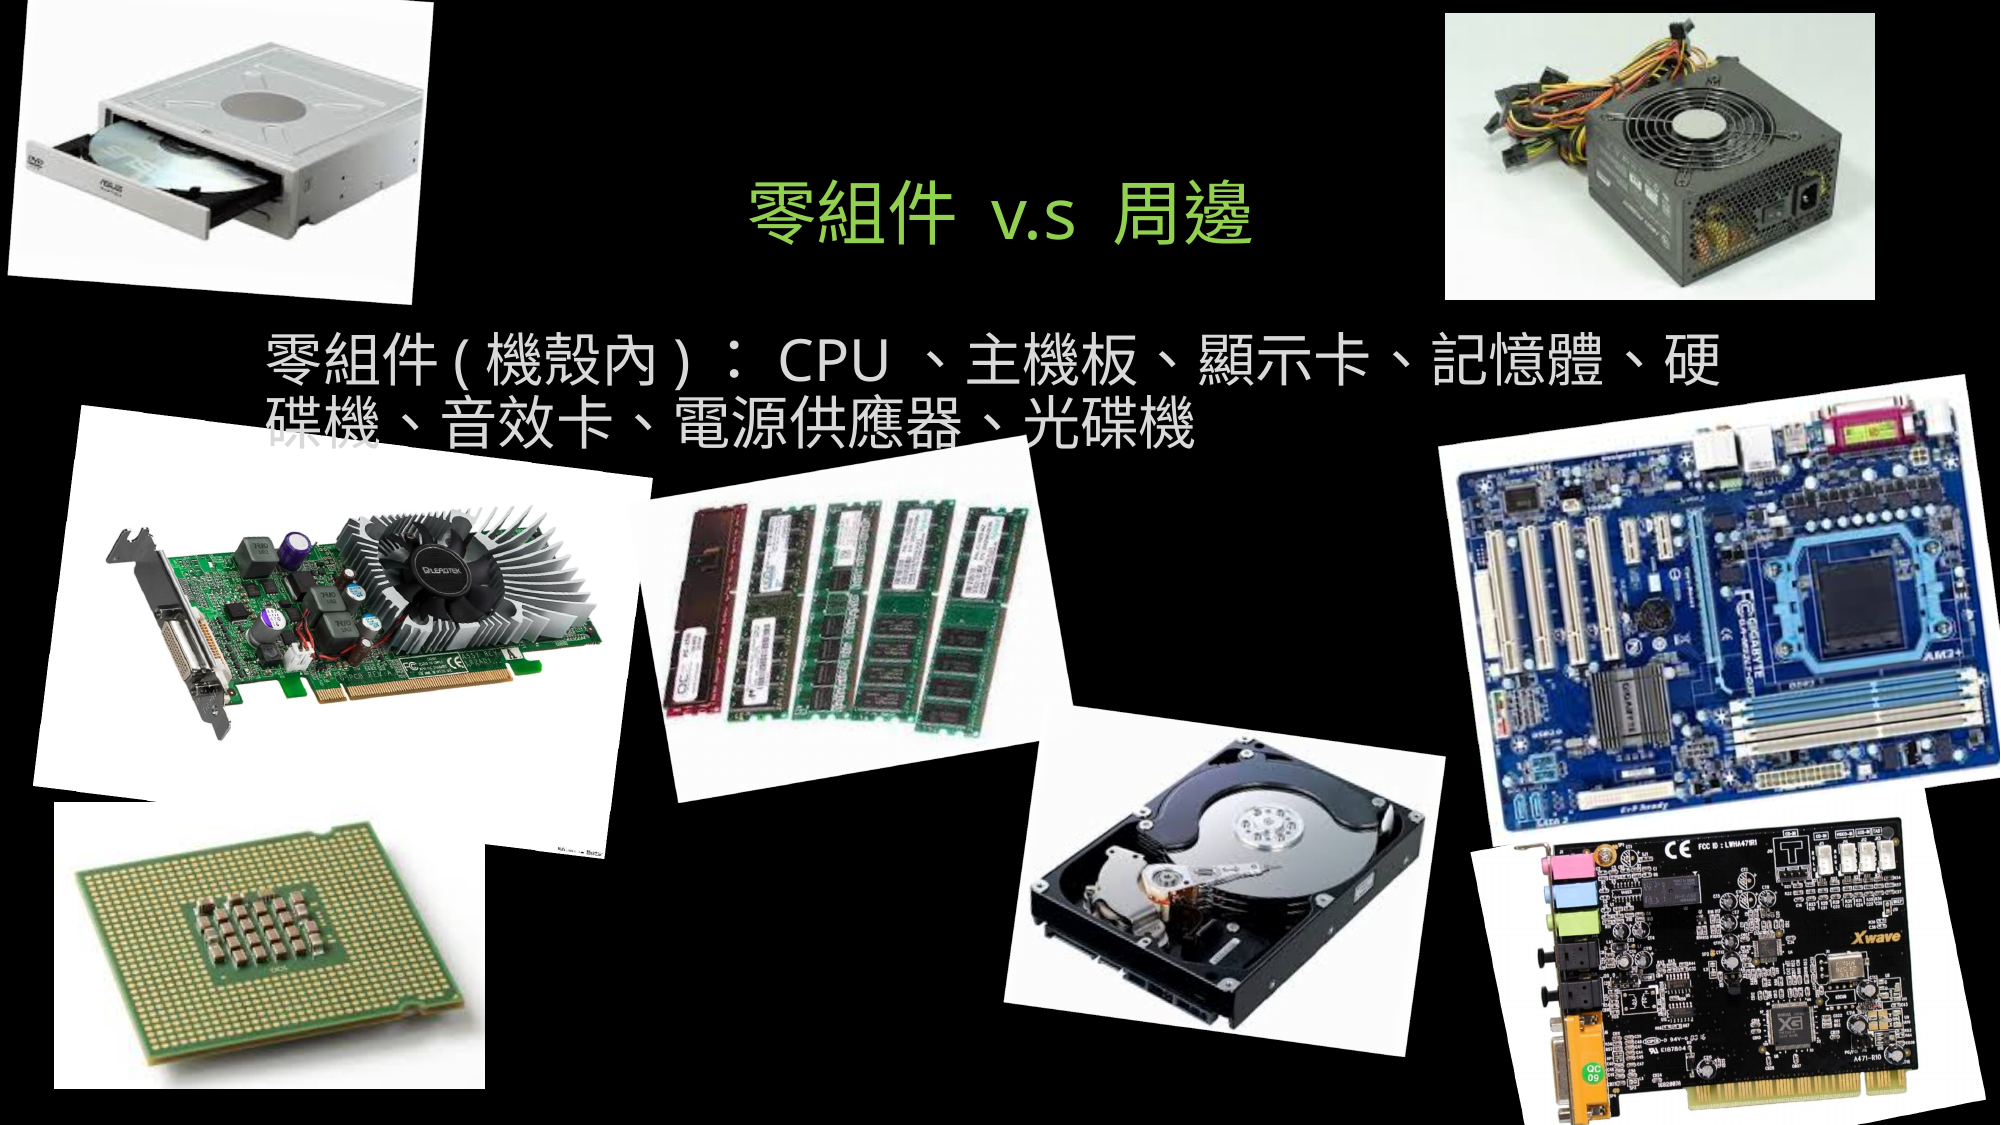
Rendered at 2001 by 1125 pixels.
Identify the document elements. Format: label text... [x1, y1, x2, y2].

list 零組件(機殼內)：CPU、主機板、顯示卡、記憶體、硬碟機、音效卡、電源供應器、光碟機 [249, 323, 1750, 1024]
title 零組件 v.s 周邊 [423, 75, 1444, 263]
picture [1444, 13, 1875, 300]
picture [1439, 375, 2000, 1125]
picture [33, 405, 1445, 1089]
picture [8, 0, 433, 304]
